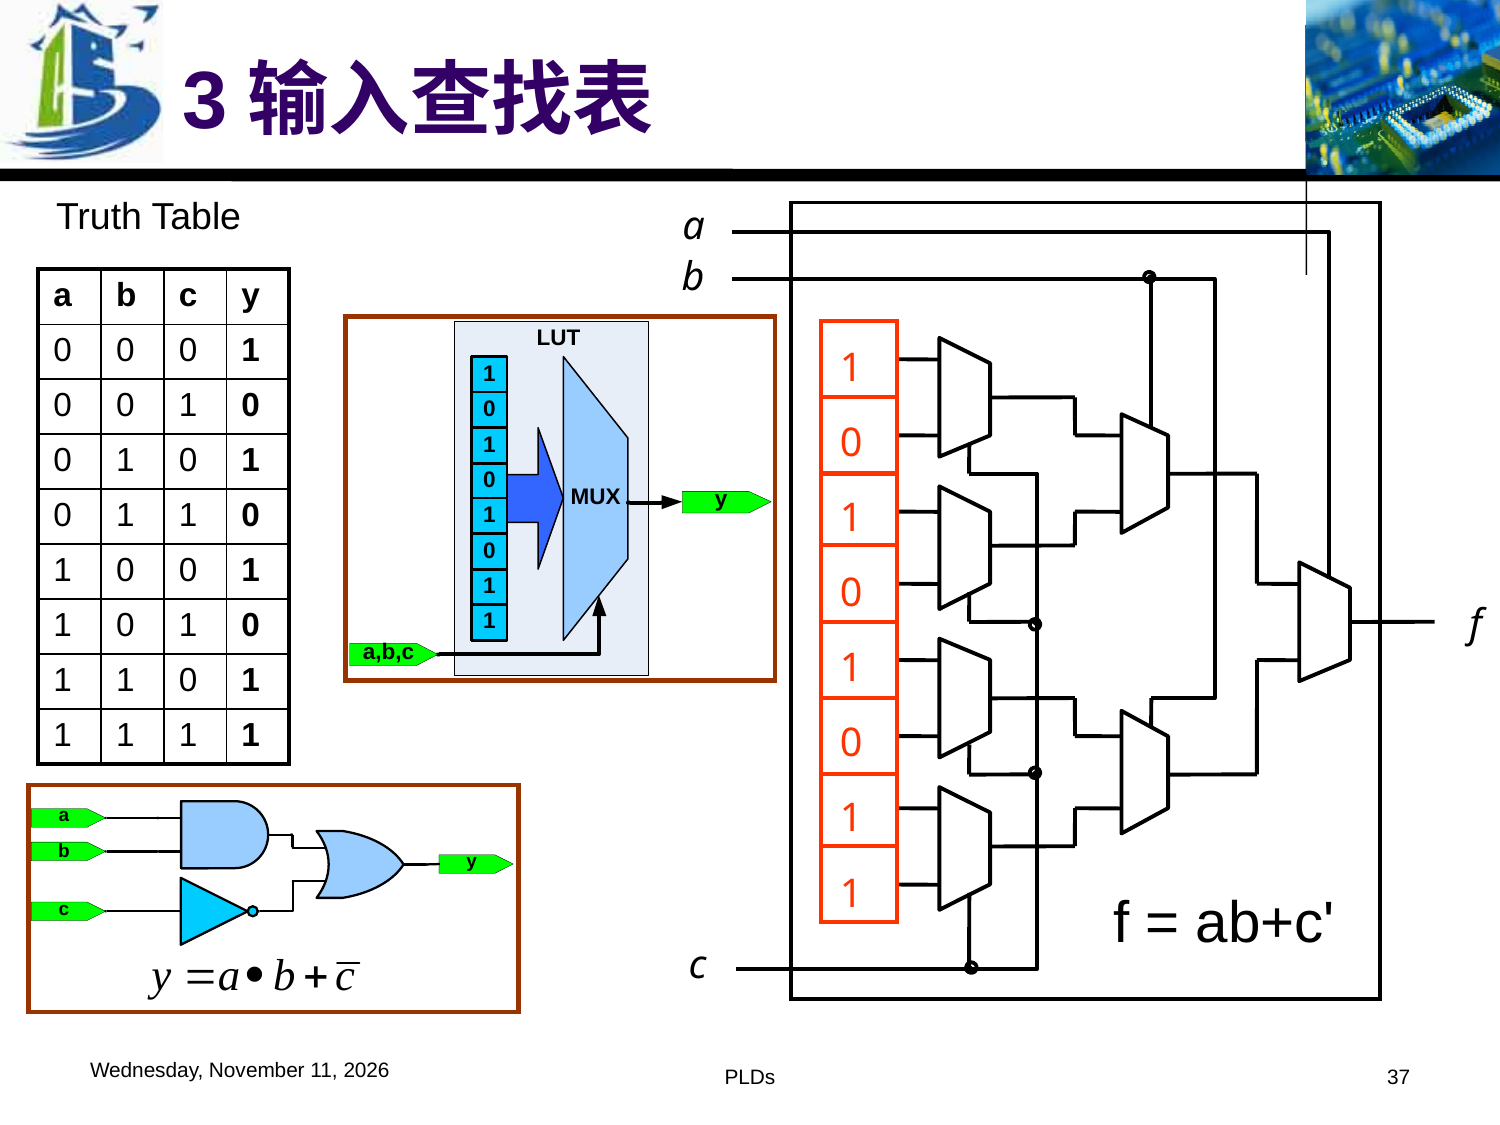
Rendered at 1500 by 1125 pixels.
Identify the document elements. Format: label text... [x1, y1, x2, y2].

table_cell 1 [40, 710, 100, 762]
table_cell 1 [227, 435, 287, 488]
text_box Truth Table [41, 184, 349, 245]
table_cell 1 [227, 325, 287, 378]
picture [0, 0, 163, 163]
footer PLDs [512, 1055, 988, 1101]
table_cell 1 [165, 710, 226, 762]
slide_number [74, 1048, 426, 1101]
table_cell 1 [165, 490, 226, 543]
table_cell 0 [40, 325, 100, 378]
picture [1306, 0, 1500, 175]
table_cell 1 [40, 545, 100, 598]
table_cell 1 [102, 655, 163, 708]
table_cell 0 [165, 325, 226, 378]
table_header b [102, 271, 163, 324]
table_cell 1 [227, 655, 287, 708]
table_cell 0 [102, 325, 163, 378]
table_cell 1 [227, 710, 287, 762]
table_cell 0 [227, 600, 287, 653]
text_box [30, 786, 517, 1010]
slide_number 37 [1074, 1055, 1426, 1101]
table_cell 1 [40, 655, 100, 708]
table_cell 1 [165, 600, 226, 653]
table_cell 0 [227, 490, 287, 543]
title 3输入查找表 [167, 30, 1301, 153]
table_cell 0 [40, 435, 100, 488]
table_cell 0 [40, 490, 100, 543]
table_cell 0 [102, 545, 163, 598]
table_cell 0 [165, 435, 226, 488]
table_cell 0 [165, 655, 226, 708]
table_header a [40, 271, 100, 324]
table_cell 1 [102, 710, 163, 762]
table_cell 0 [40, 380, 100, 433]
table_cell 0 [165, 545, 226, 598]
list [347, 318, 773, 679]
table_cell 1 [165, 380, 226, 433]
table_header c [165, 271, 226, 324]
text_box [682, 199, 1492, 1000]
table_cell 1 [227, 545, 287, 598]
table_cell 1 [40, 600, 100, 653]
table_cell 0 [102, 600, 163, 653]
table_cell 0 [227, 380, 287, 433]
table_cell 1 [102, 435, 163, 488]
table_header y [227, 271, 287, 324]
table_cell 1 [102, 490, 163, 543]
table_cell 0 [102, 380, 163, 433]
